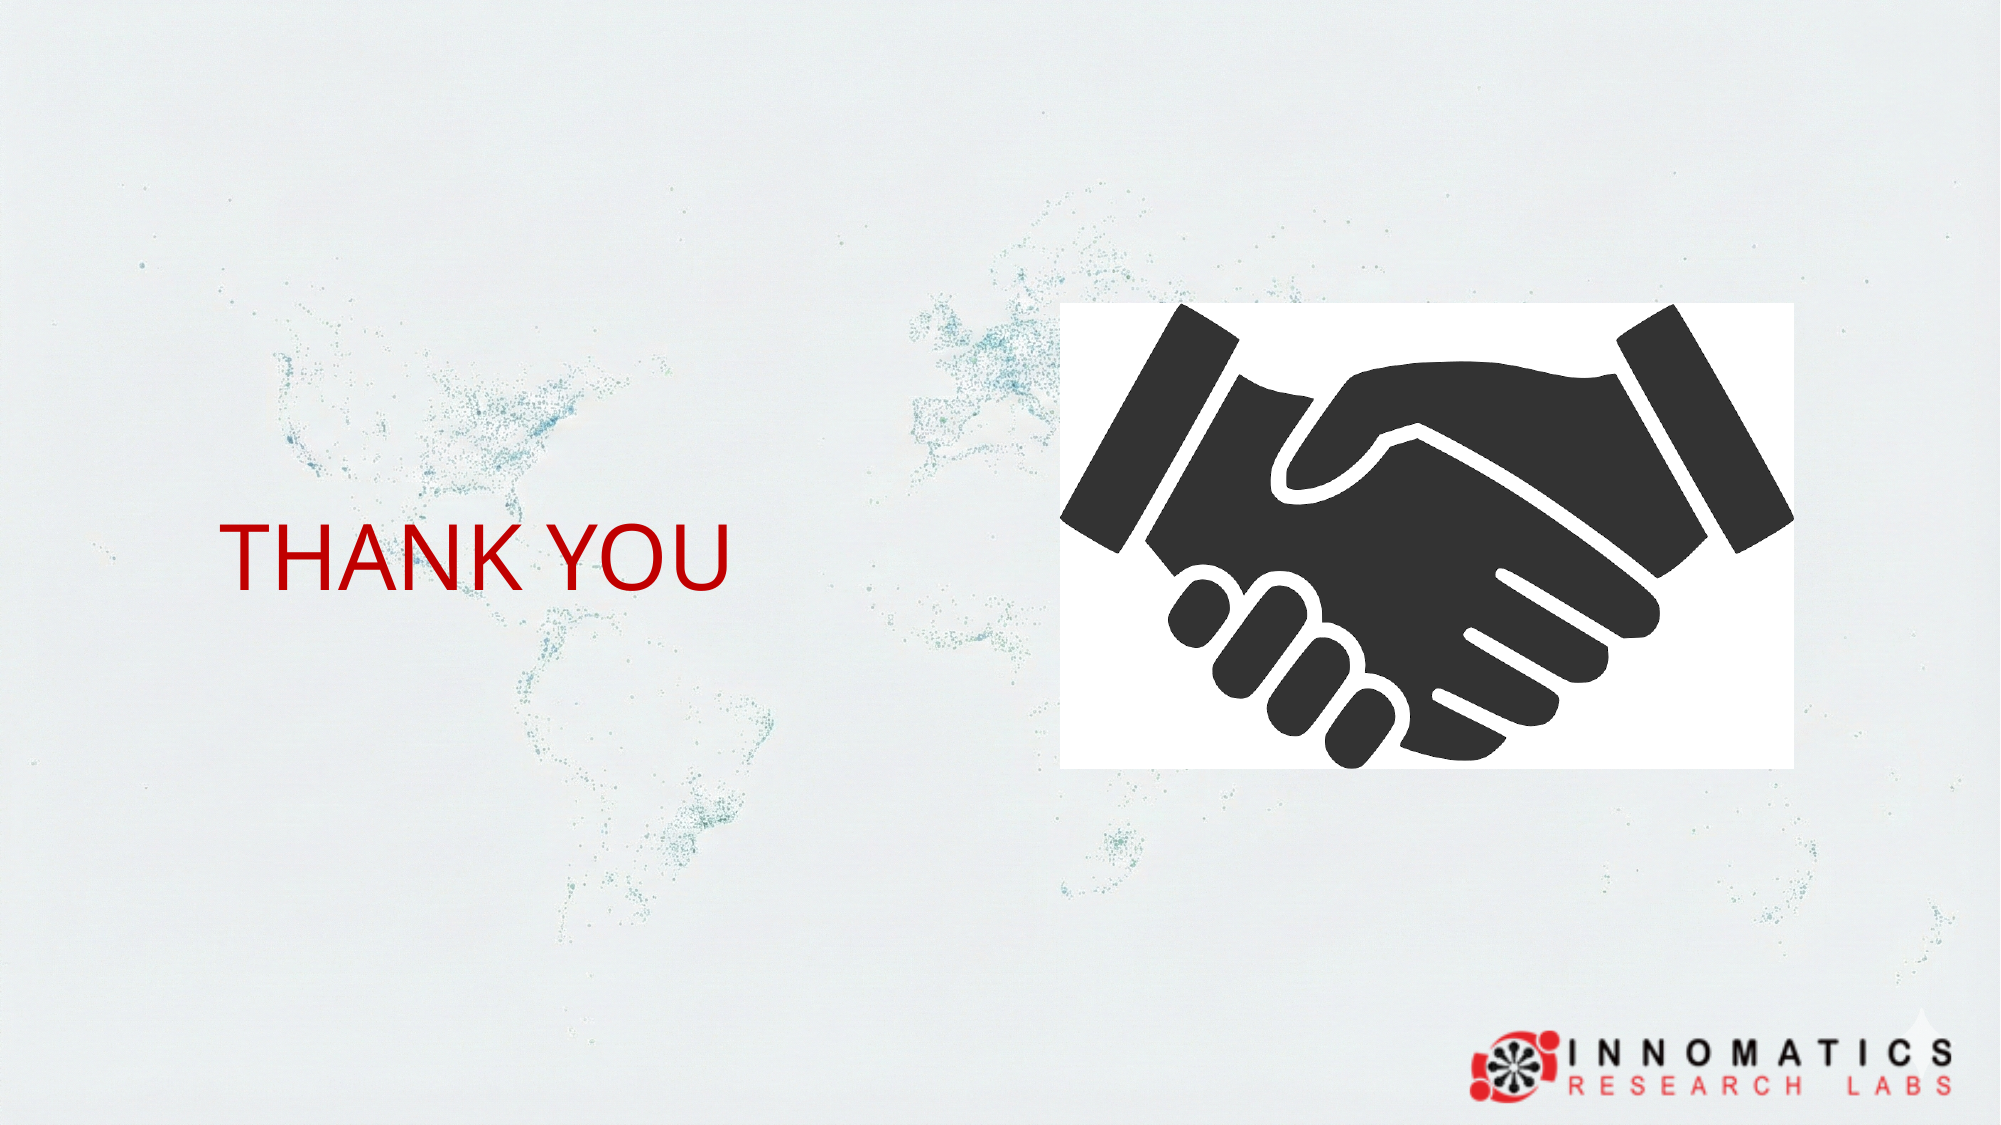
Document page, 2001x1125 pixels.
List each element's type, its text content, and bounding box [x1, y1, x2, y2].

text_box THANK YOU [204, 491, 805, 618]
picture [0, 0, 2001, 1125]
